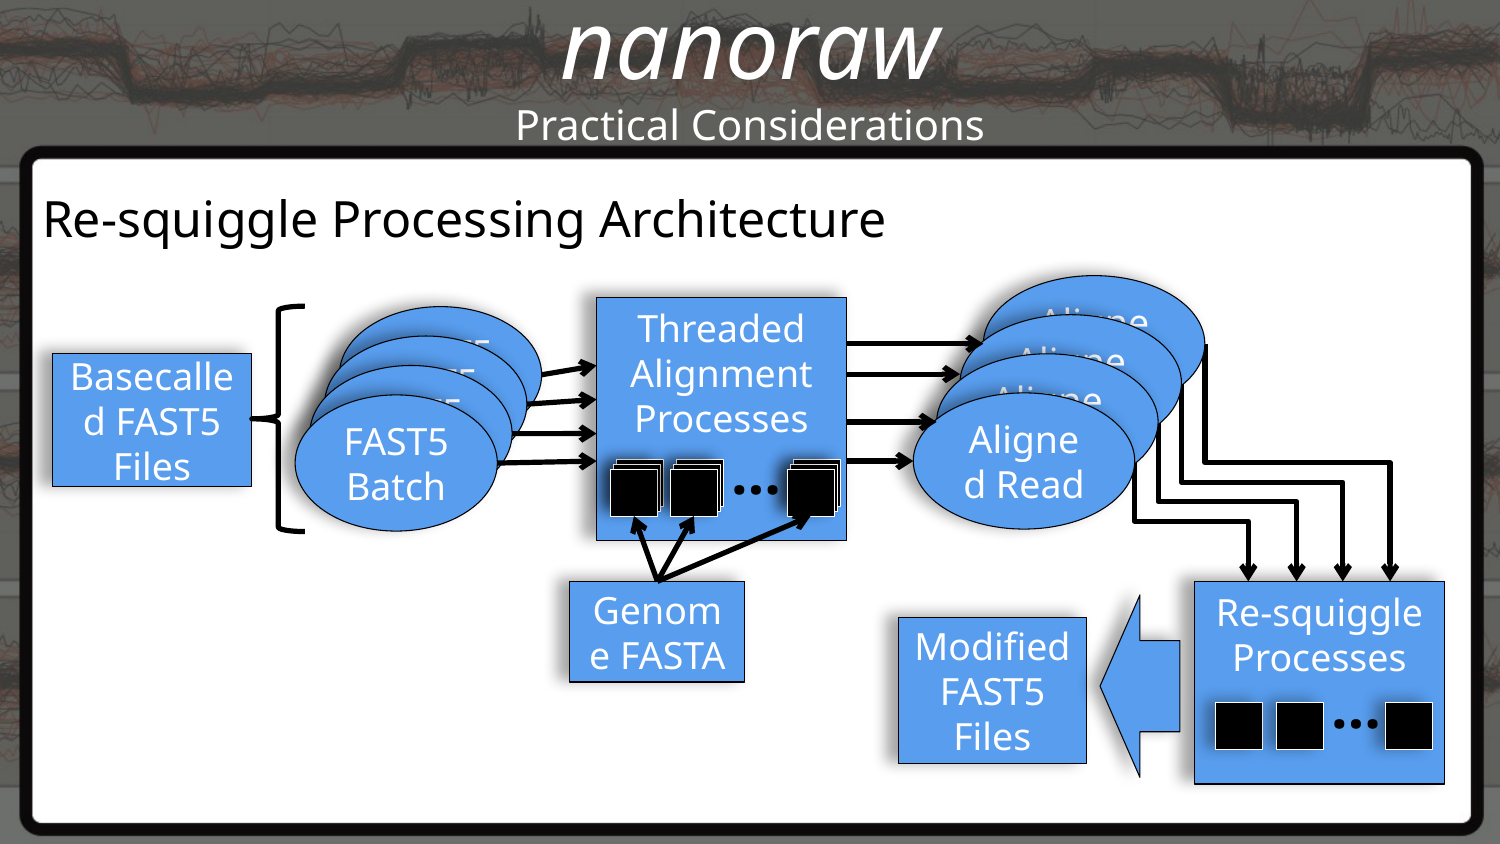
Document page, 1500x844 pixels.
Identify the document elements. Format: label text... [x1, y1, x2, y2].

text_box Basecalled FAST5 Files [51, 353, 227, 488]
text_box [845, 275, 1206, 530]
picture [0, 137, 1500, 844]
text_box Re-squiggle Processing Architecture [27, 180, 902, 256]
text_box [1134, 343, 1445, 785]
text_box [496, 296, 847, 582]
text_box Genome FASTA [569, 590, 746, 683]
text_box nanoraw Practical Considerations [0, 0, 1500, 137]
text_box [897, 594, 1181, 778]
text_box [251, 305, 472, 533]
